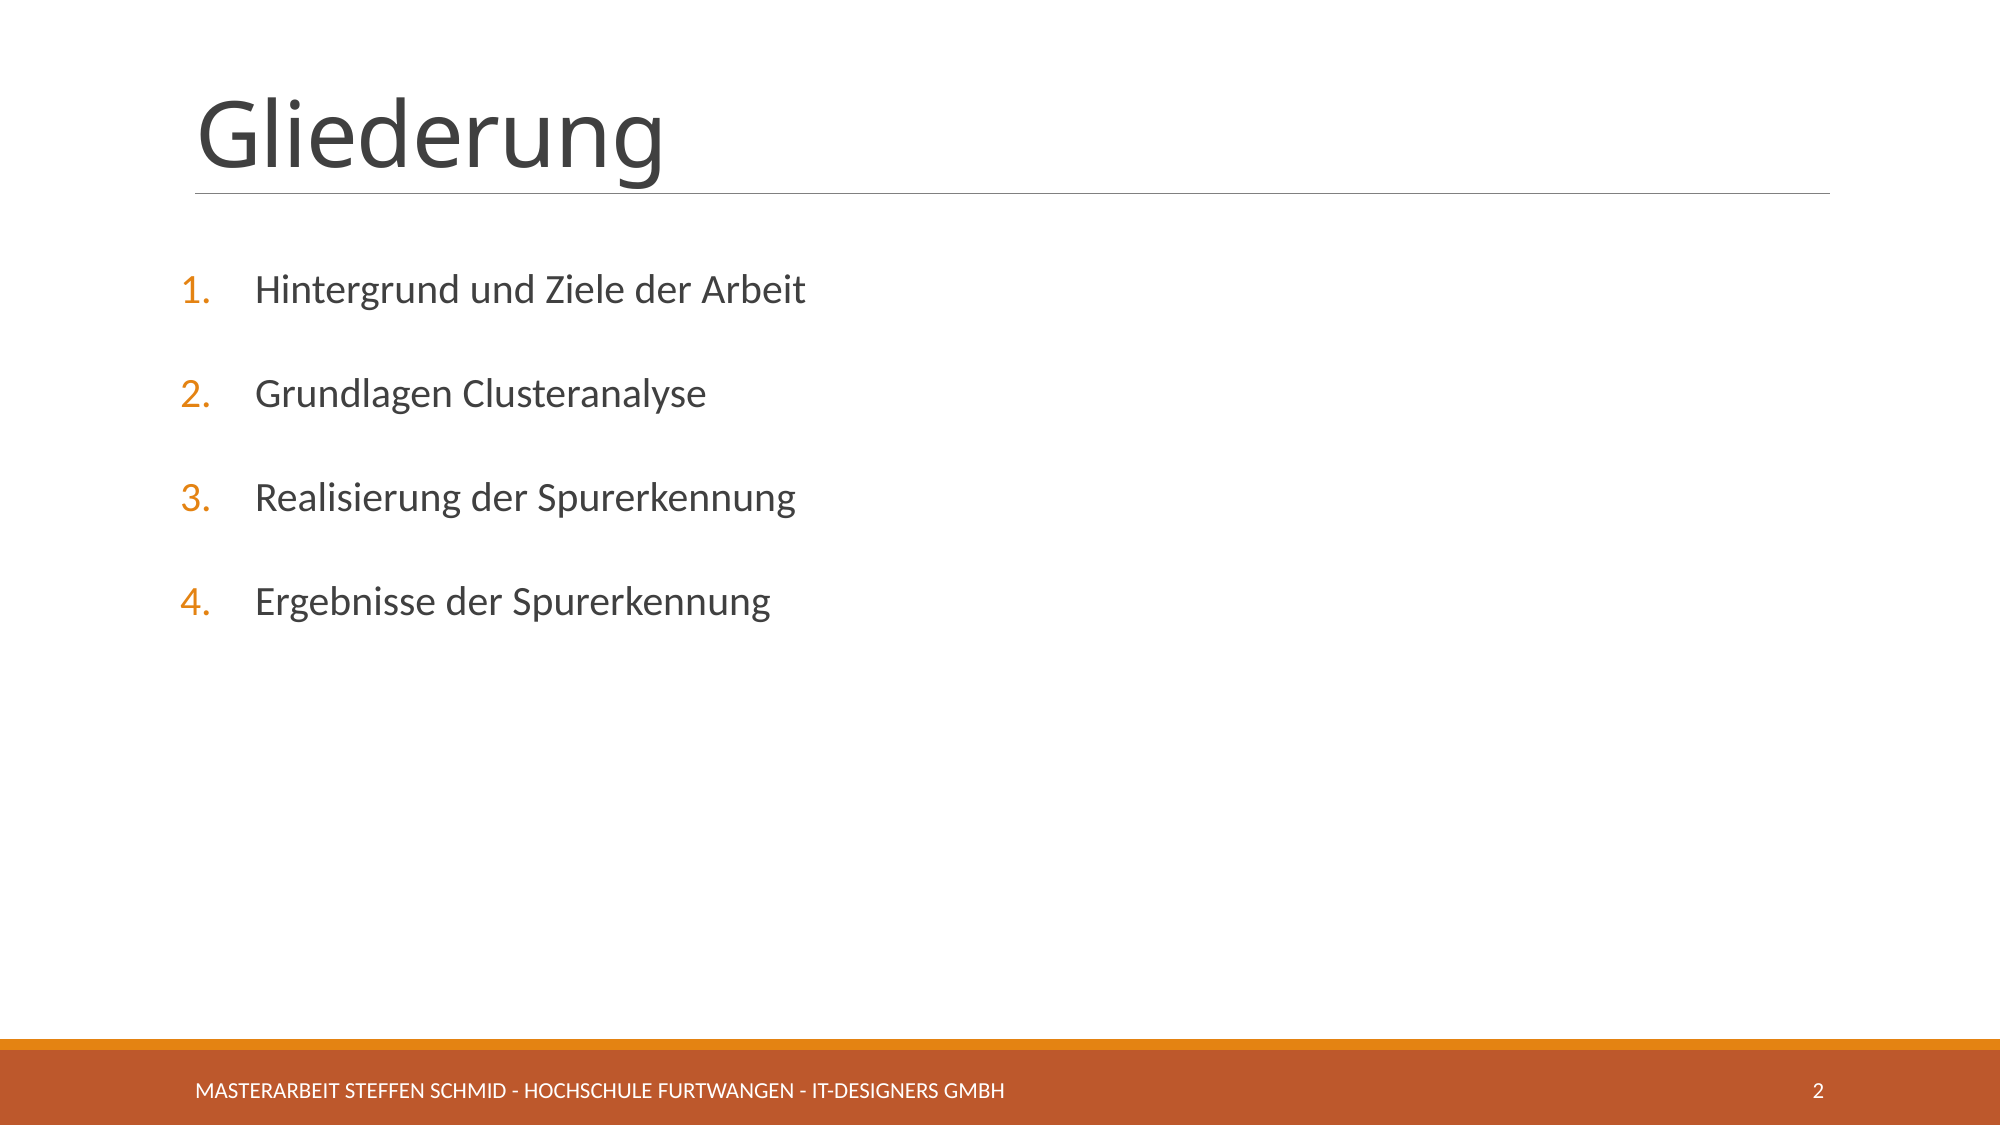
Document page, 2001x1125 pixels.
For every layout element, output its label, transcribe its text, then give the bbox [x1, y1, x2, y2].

title Gliederung [180, 47, 1830, 194]
list Hintergrund und Ziele der Arbeit Grundlagen Clusteranalyse Realisierung der Spurerkennung Ergebnisse der Spurerkennung [180, 229, 1830, 998]
footer Masterarbeit Steffen Schmid - Hochschule Furtwangen - IT-Designers GmbH [180, 1059, 1396, 1120]
slide_number 2 [1624, 1059, 1840, 1120]
